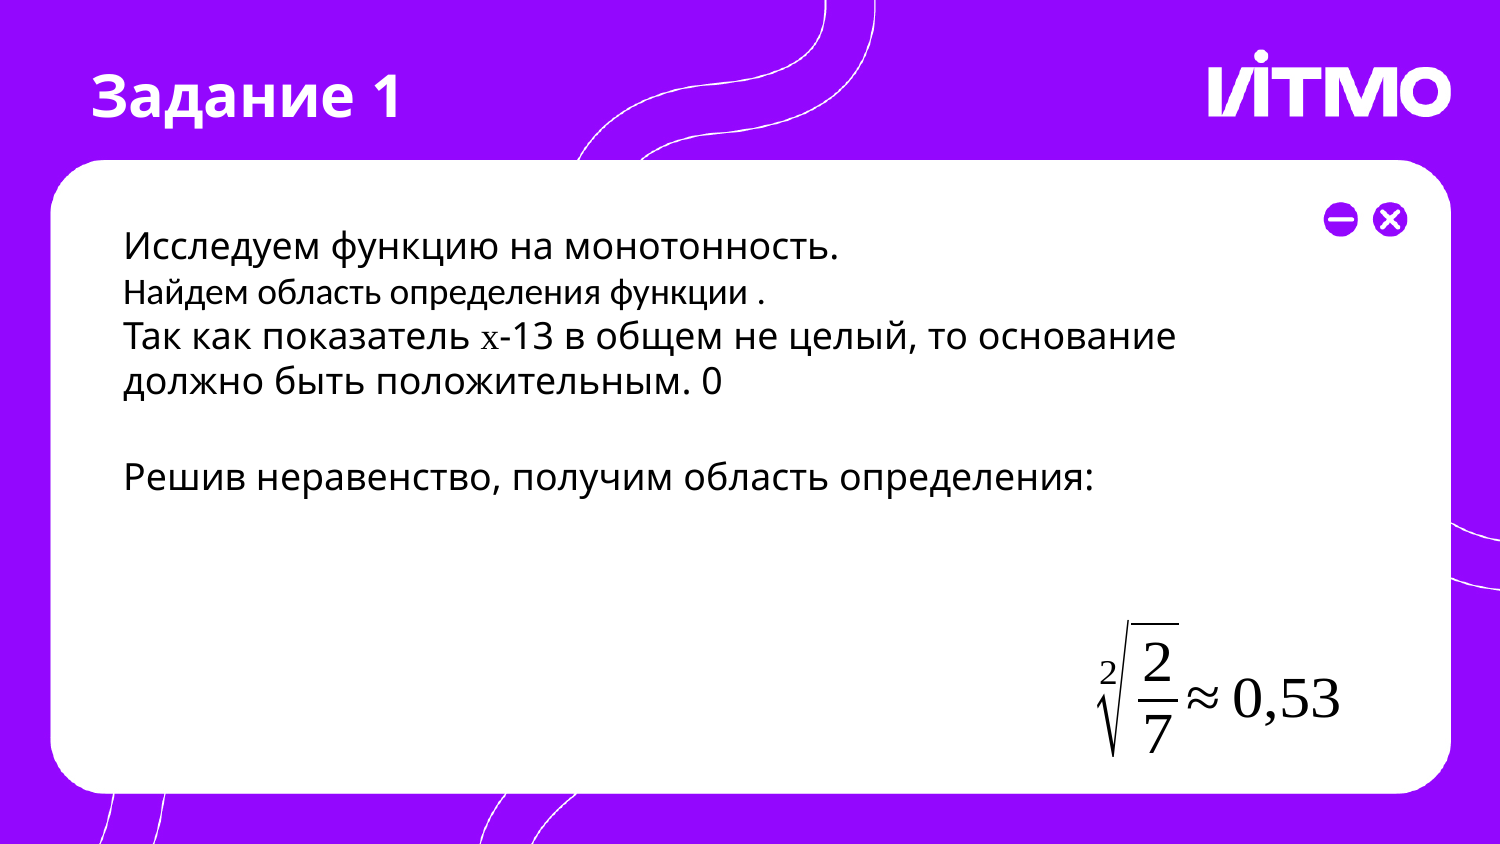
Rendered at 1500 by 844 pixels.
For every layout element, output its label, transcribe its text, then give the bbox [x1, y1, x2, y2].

title Задание 1 [75, 50, 1195, 137]
picture [0, 0, 1500, 844]
